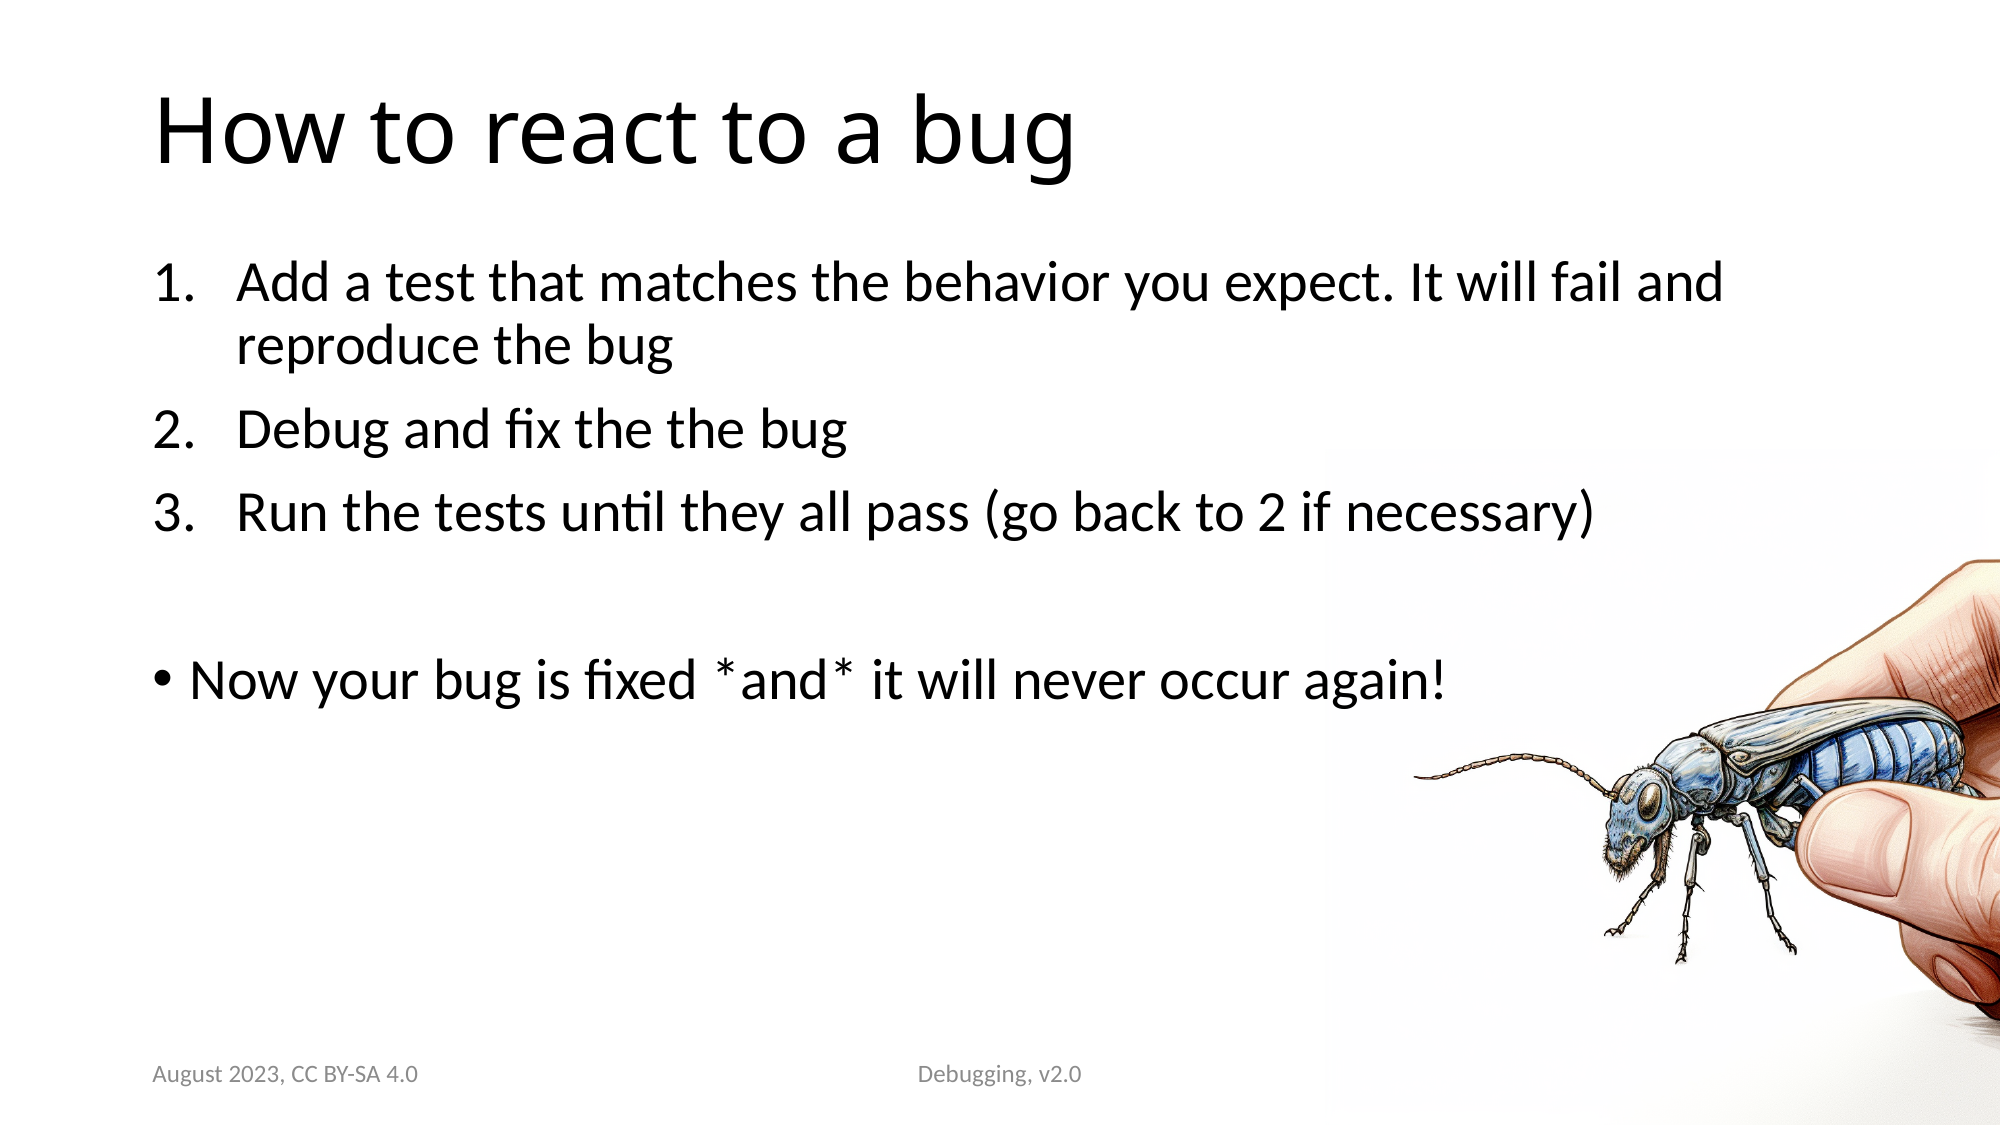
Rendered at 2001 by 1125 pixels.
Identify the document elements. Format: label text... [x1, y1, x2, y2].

picture [1324, 449, 2000, 1125]
list Add a test that matches the behavior you expect. It will fail and reproduce the bug Debug and fix the the bug Run the tests until they all pass (go back to 2 if necessary) Now your bug is fixed *and* it will never occur again! [137, 243, 1863, 1014]
title How to react to a bug [137, 59, 1863, 209]
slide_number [137, 1042, 588, 1103]
footer Debugging, v2.0 [662, 1042, 1324, 1103]
